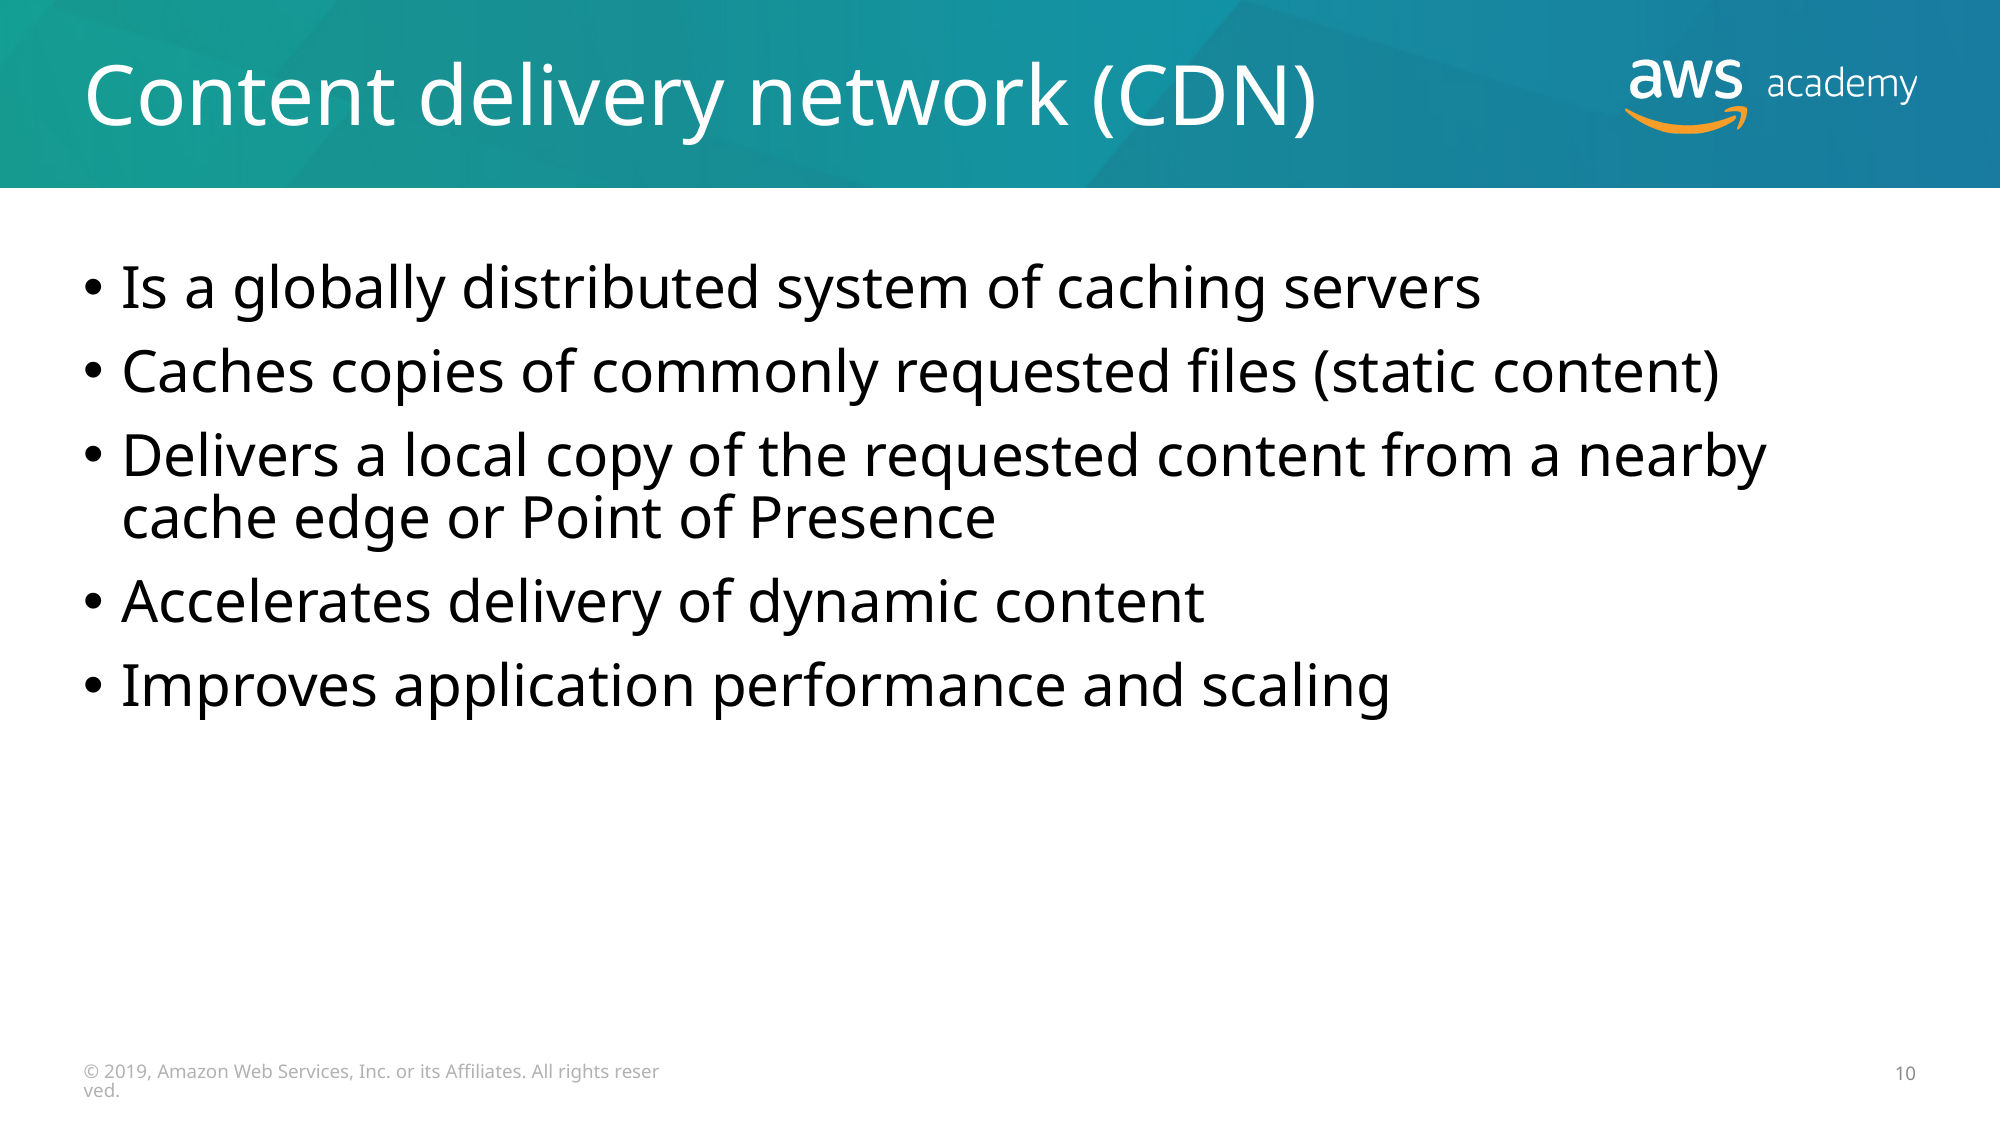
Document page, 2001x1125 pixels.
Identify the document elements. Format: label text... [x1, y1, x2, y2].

list Is a globally distributed system of caching servers Caches copies of commonly requested files (static content) Delivers a local copy of the requested content from a nearby cache edge or Point of Presence Accelerates delivery of dynamic content Improves application performance and scaling [68, 250, 1932, 1014]
picture [0, 0, 2000, 188]
footer © 2019, Amazon Web Services, Inc. or its Affiliates. All rights reserved. [68, 1042, 682, 1103]
title Content delivery network (CDN) [68, 59, 1551, 138]
slide_number 10 [1481, 1042, 1932, 1103]
